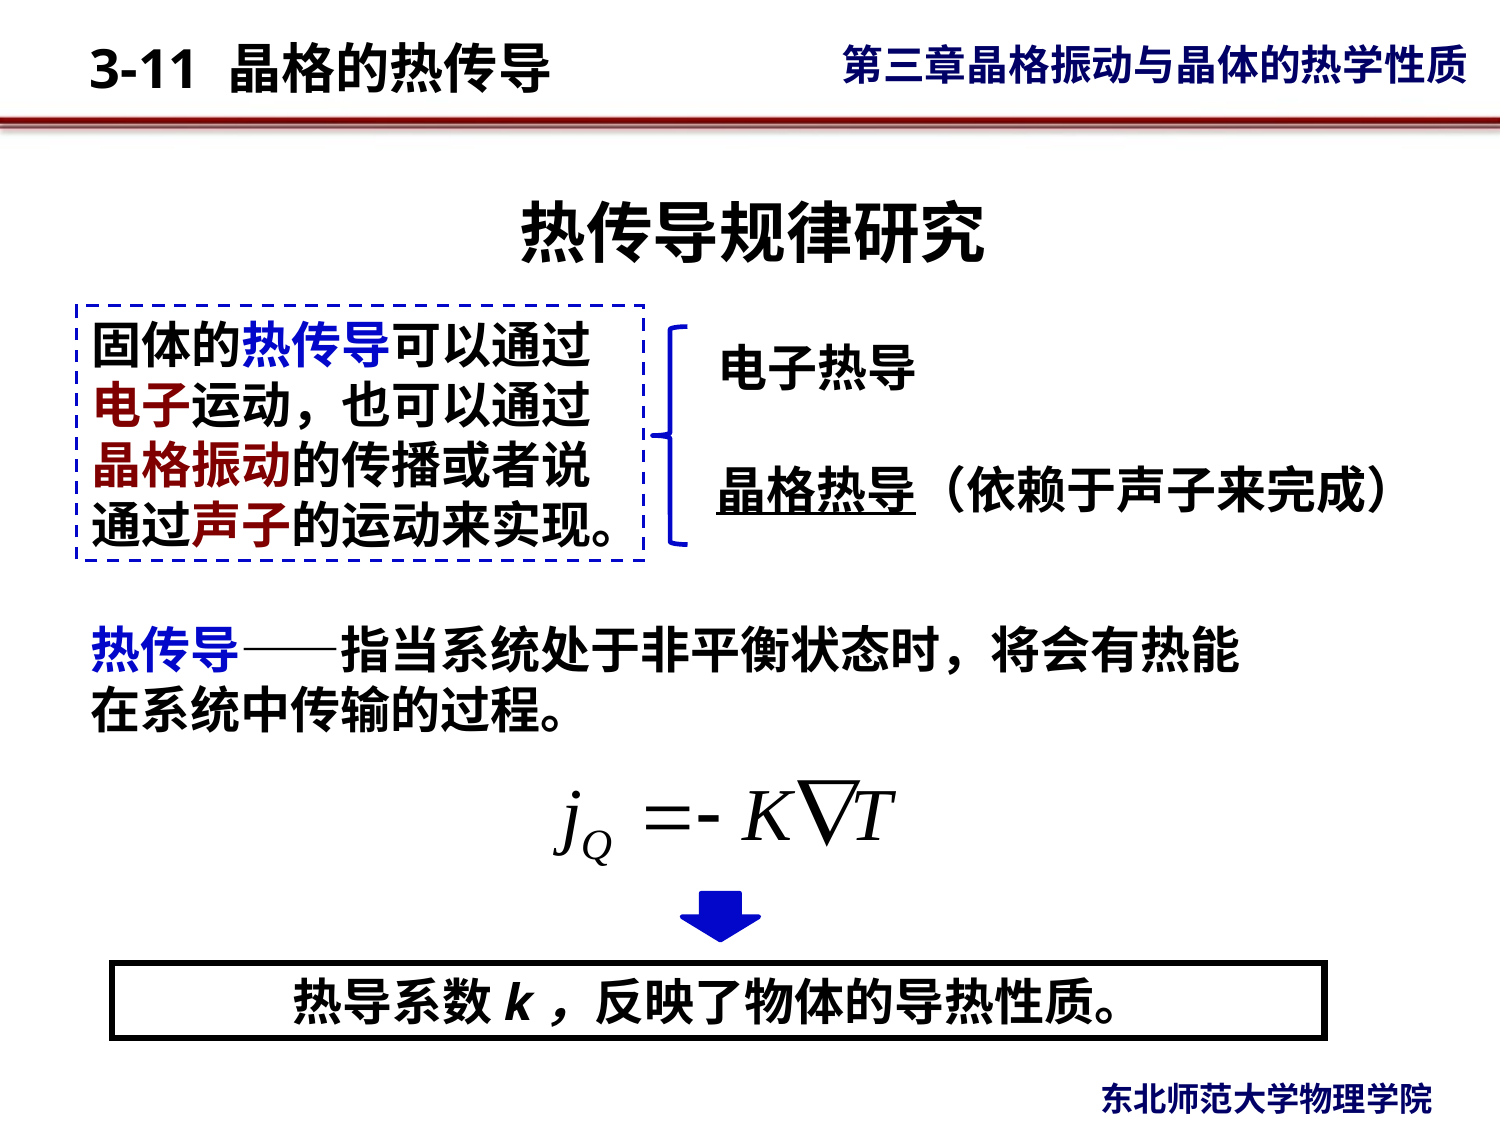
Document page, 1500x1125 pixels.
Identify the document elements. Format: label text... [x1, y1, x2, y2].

text_box 固体的热传导可以通过电子运动，也可以通过晶格振动的传播或者说通过声子的运动来实现。 [76, 305, 644, 561]
text_box [652, 326, 688, 545]
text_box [111, 892, 1325, 1040]
title 热传导规律研究 [76, 149, 1430, 280]
text_box 晶格热导（依赖于声子来完成） [701, 450, 1465, 526]
text_box 电子热导 [703, 328, 933, 404]
picture [0, 0, 1500, 1125]
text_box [536, 765, 917, 884]
text_box 热传导——指当系统处于非平衡状态时，将会有热能在系统中传输的过程。 [75, 610, 1289, 746]
